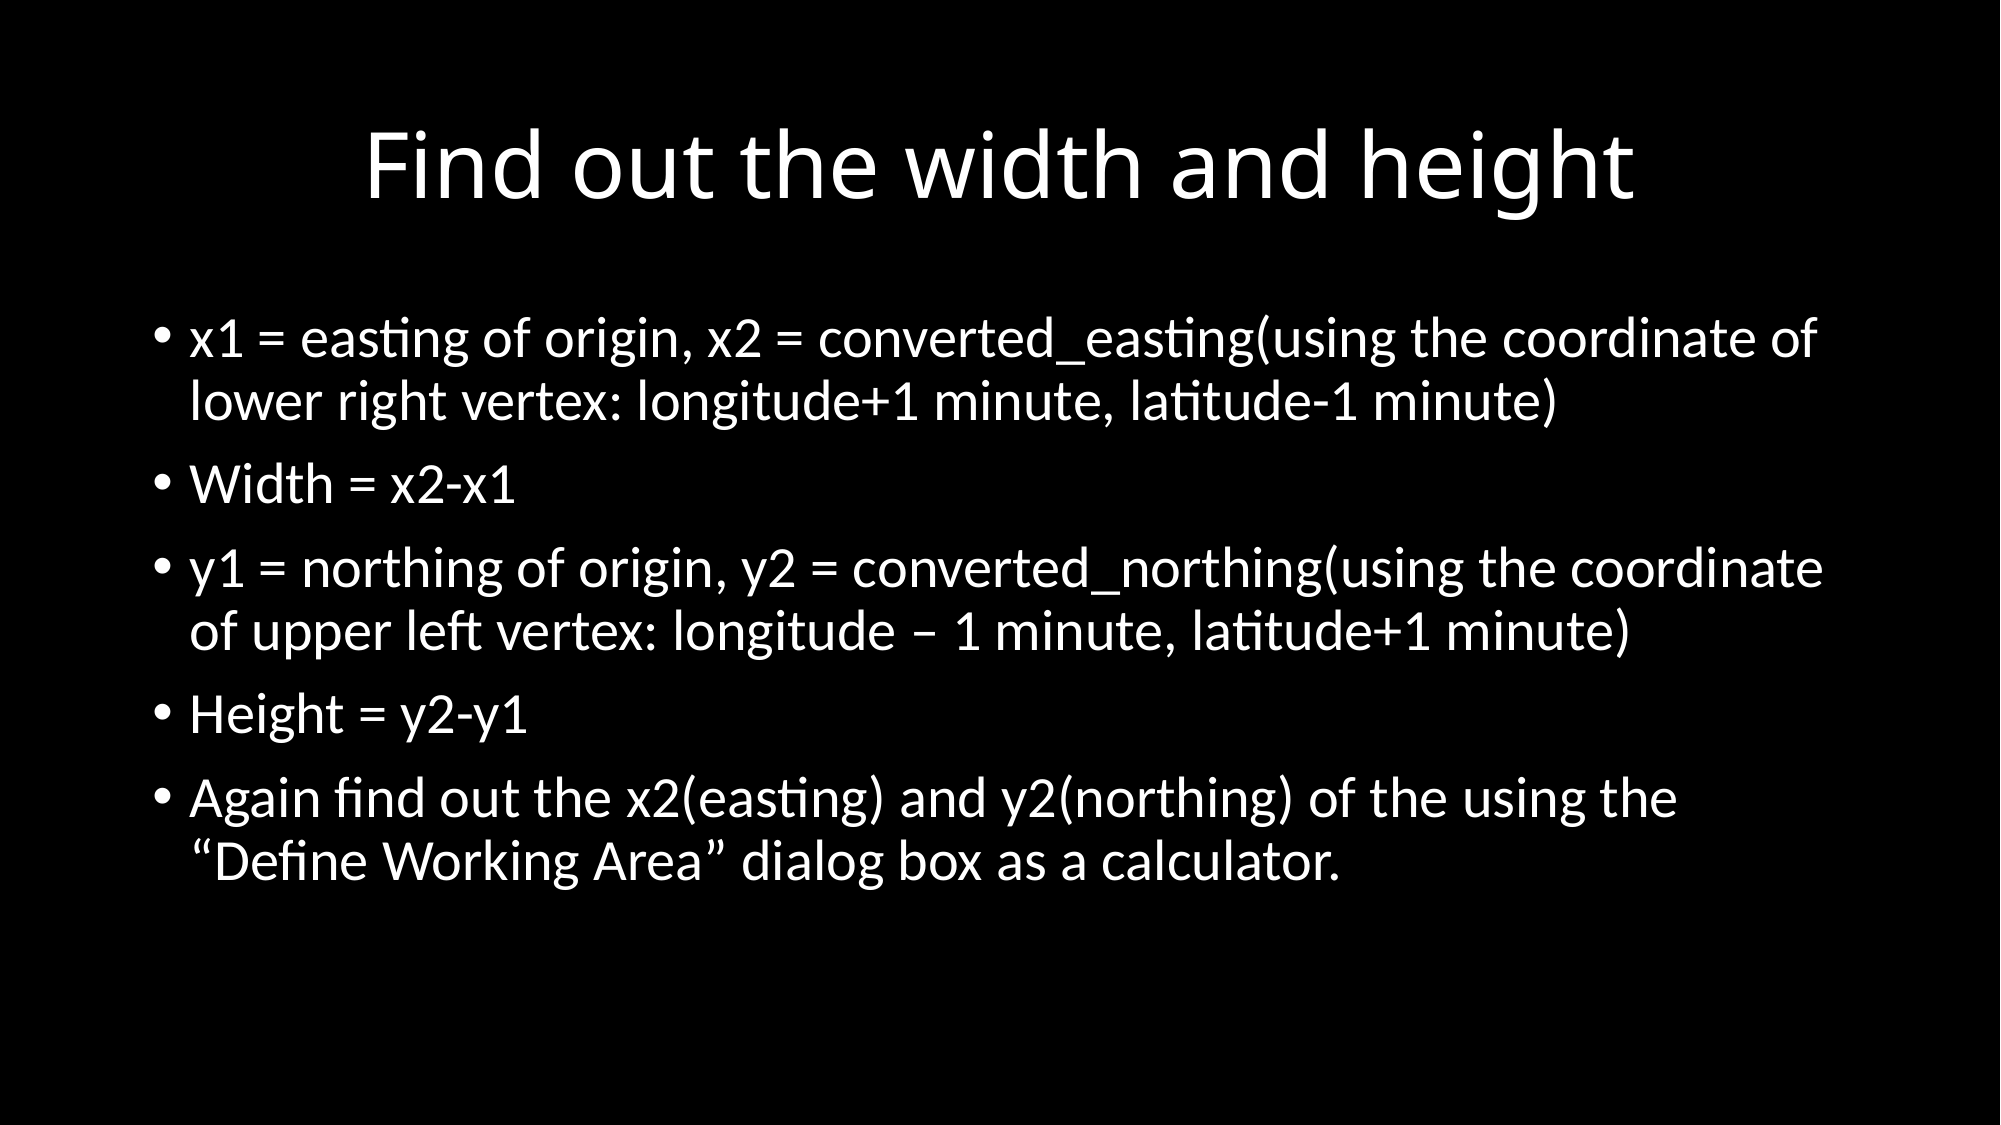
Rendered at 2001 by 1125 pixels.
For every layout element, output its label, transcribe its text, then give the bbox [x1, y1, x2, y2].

list x1 = easting of origin, x2 = converted_easting(using the coordinate of lower right vertex: longitude+1 minute, latitude-1 minute) Width = x2-x1 y1 = northing of origin, y2 = converted_northing(using the coordinate of upper left vertex: longitude – 1 minute, latitude+1 minute) Height = y2-y1 Again find out the x2(easting) and y2(northing) of the using the “Define Working Area” dialog box as a calculator. [137, 299, 1863, 1014]
title Find out the width and height [137, 59, 1863, 278]
